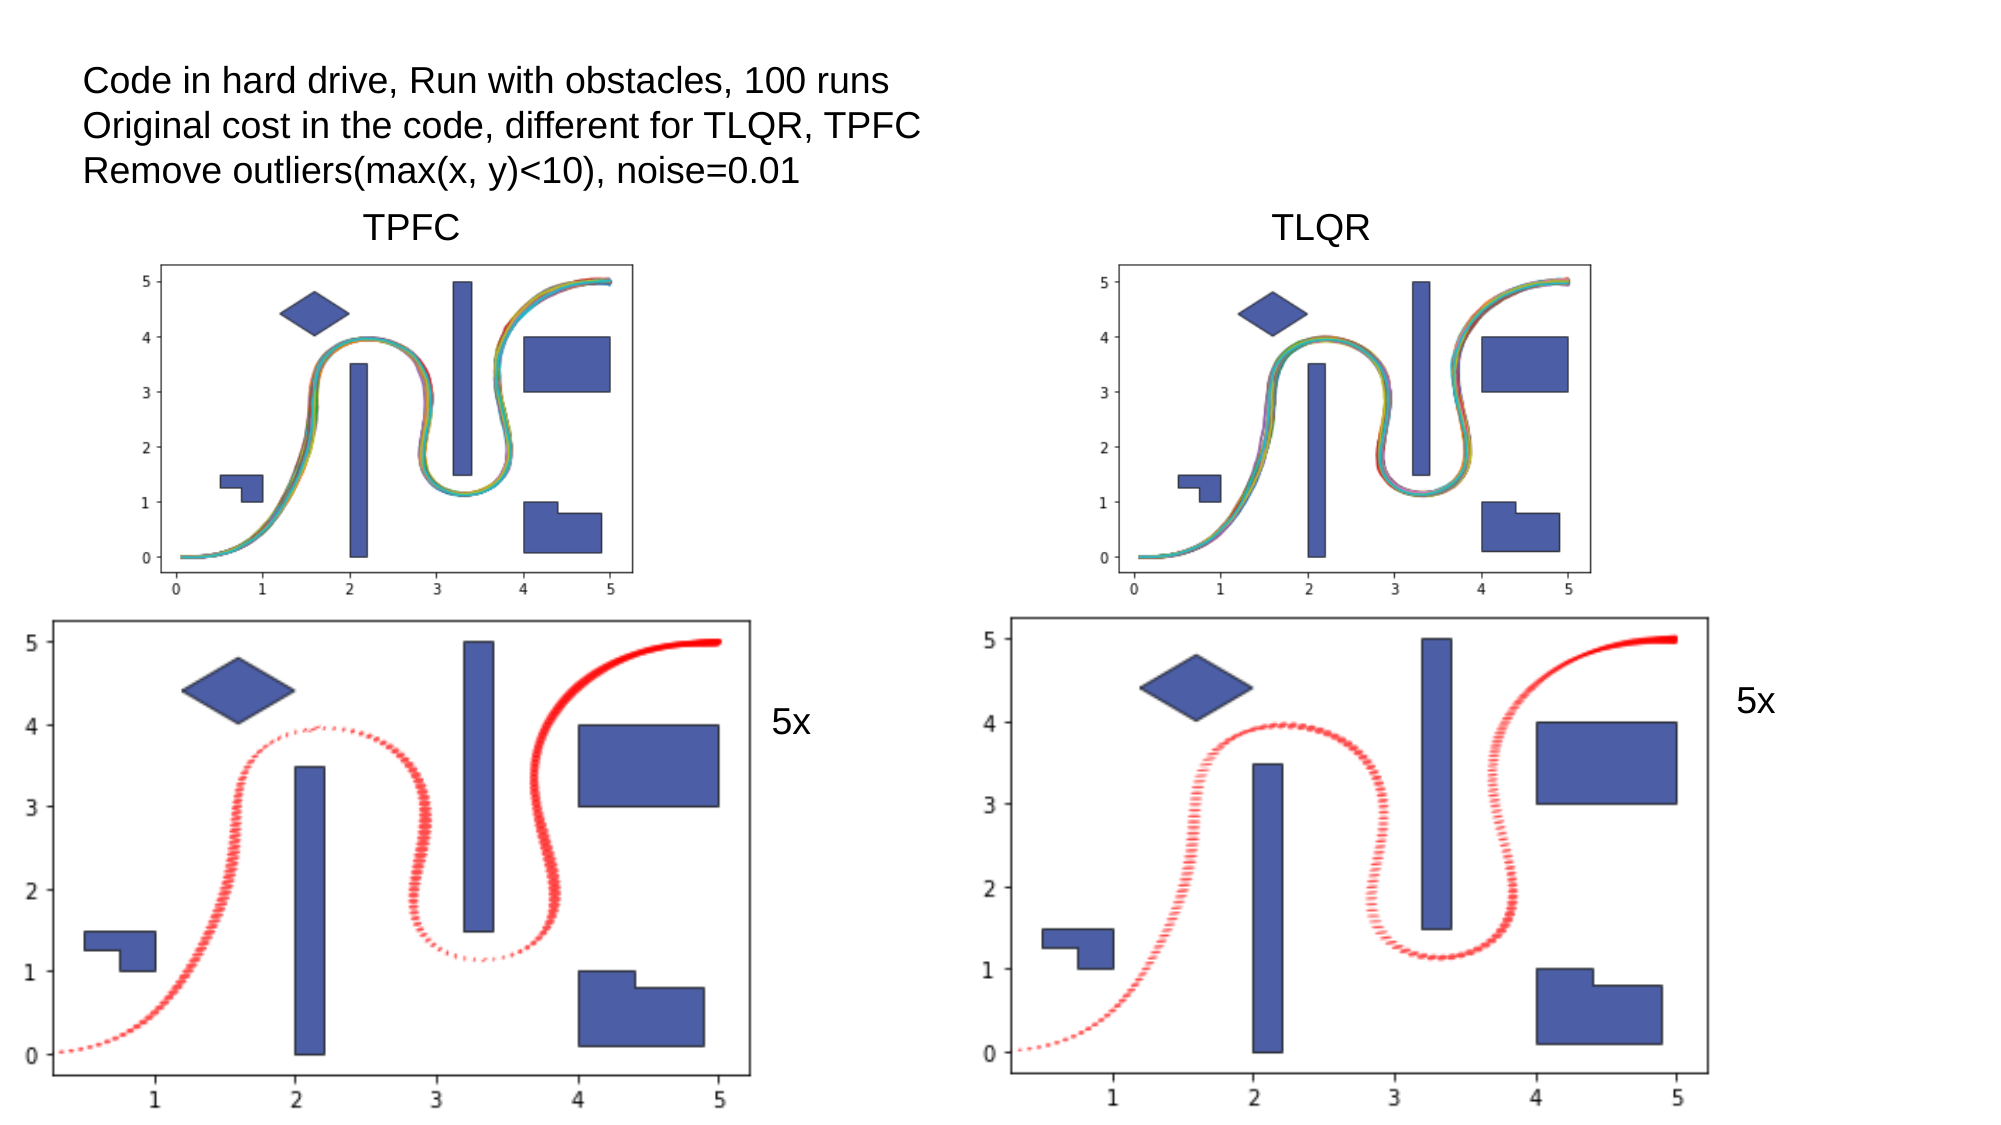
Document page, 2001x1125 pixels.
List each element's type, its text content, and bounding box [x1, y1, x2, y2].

picture [131, 256, 642, 606]
picture [9, 608, 764, 1125]
picture [967, 256, 1722, 1123]
text_box TPFC [347, 195, 656, 256]
text_box 5x [764, 689, 835, 750]
text_box 5x [1722, 668, 1800, 729]
text_box Code in hard drive, Run with obstacles, 100 runs Original cost in the code, different for TLQR, TPFC Remove outliers(max(x, y)<10), noise=0.01 [67, 48, 1667, 199]
text_box TLQR [1256, 195, 1565, 256]
